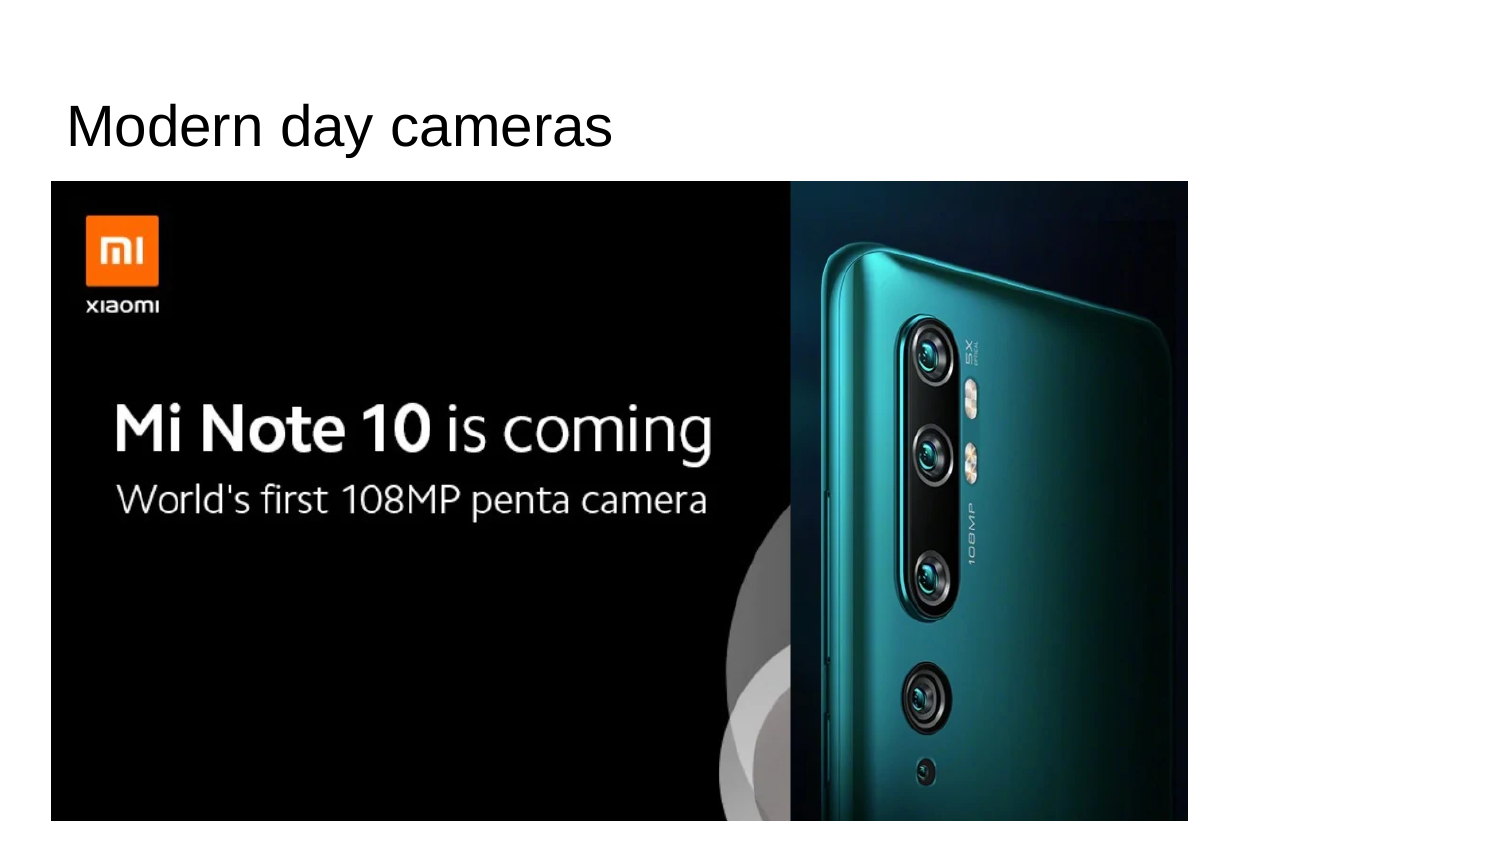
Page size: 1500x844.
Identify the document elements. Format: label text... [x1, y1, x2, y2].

picture [50, 181, 1188, 822]
title Modern day cameras [51, 72, 1449, 167]
